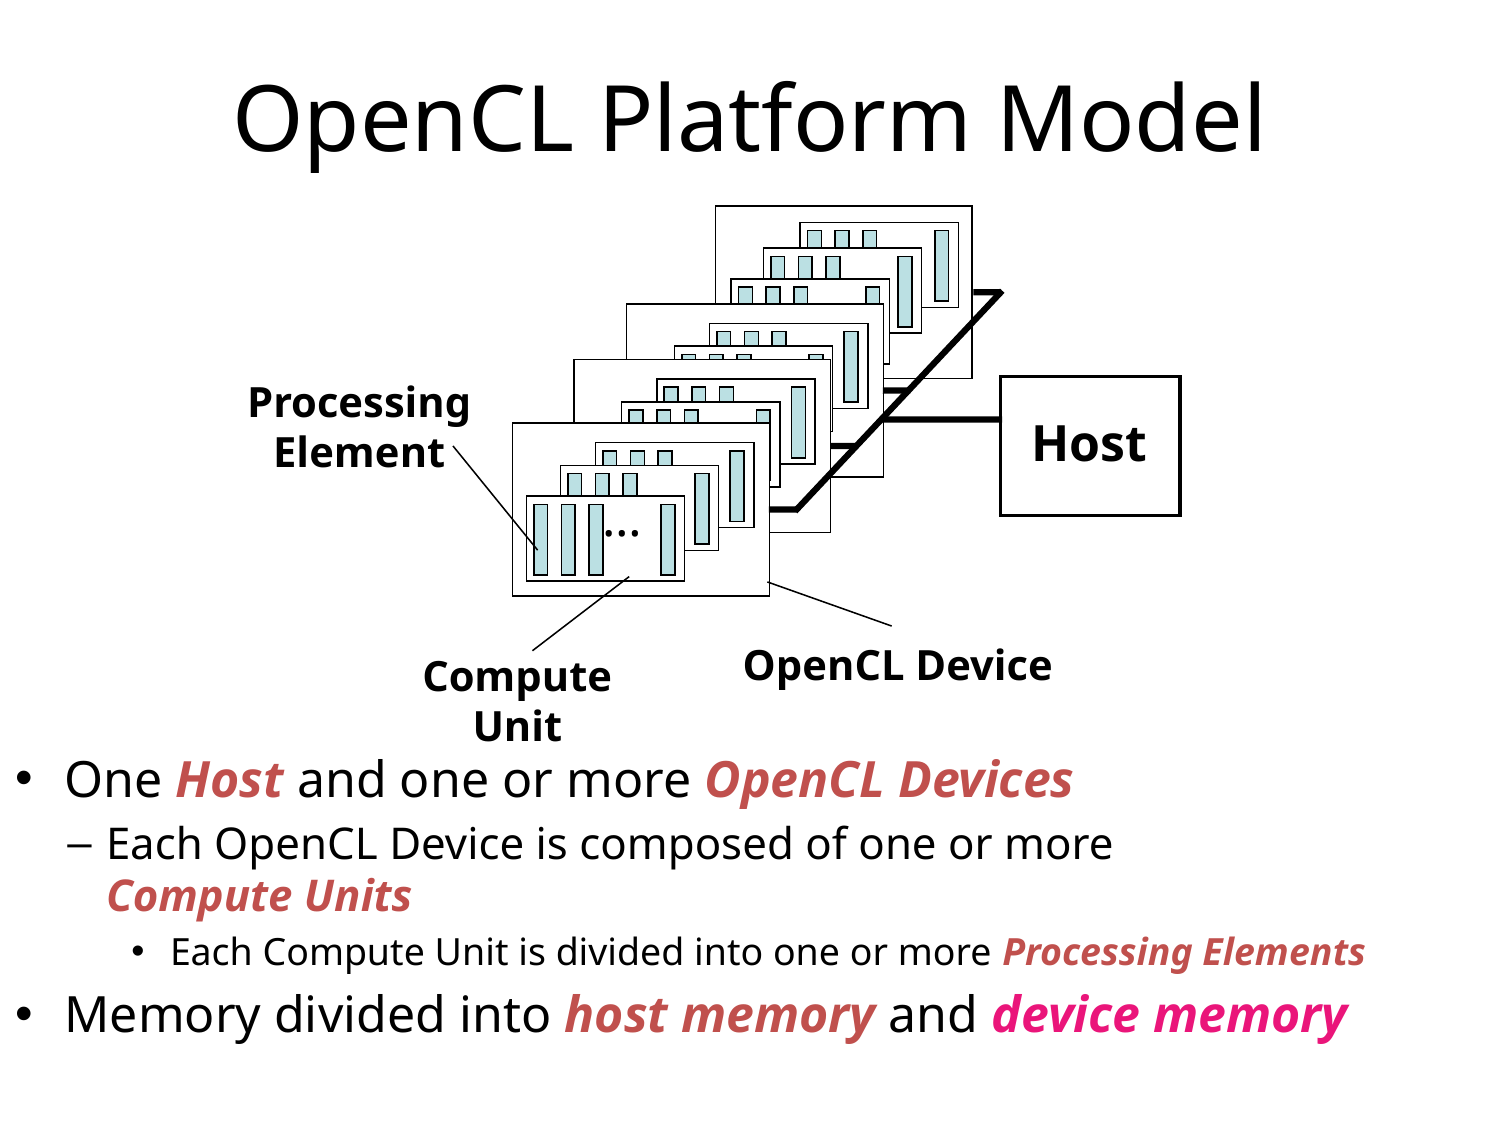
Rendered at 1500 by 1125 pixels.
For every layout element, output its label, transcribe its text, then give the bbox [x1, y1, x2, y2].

title OpenCL Platform Model [75, 45, 1425, 185]
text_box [229, 205, 1181, 708]
list One Host and one or more OpenCL Devices Each OpenCL Device is composed of one or more Compute Units Each Compute Unit is divided into one or more Processing Elements Memory divided into host memory and device memory [0, 739, 1500, 1125]
